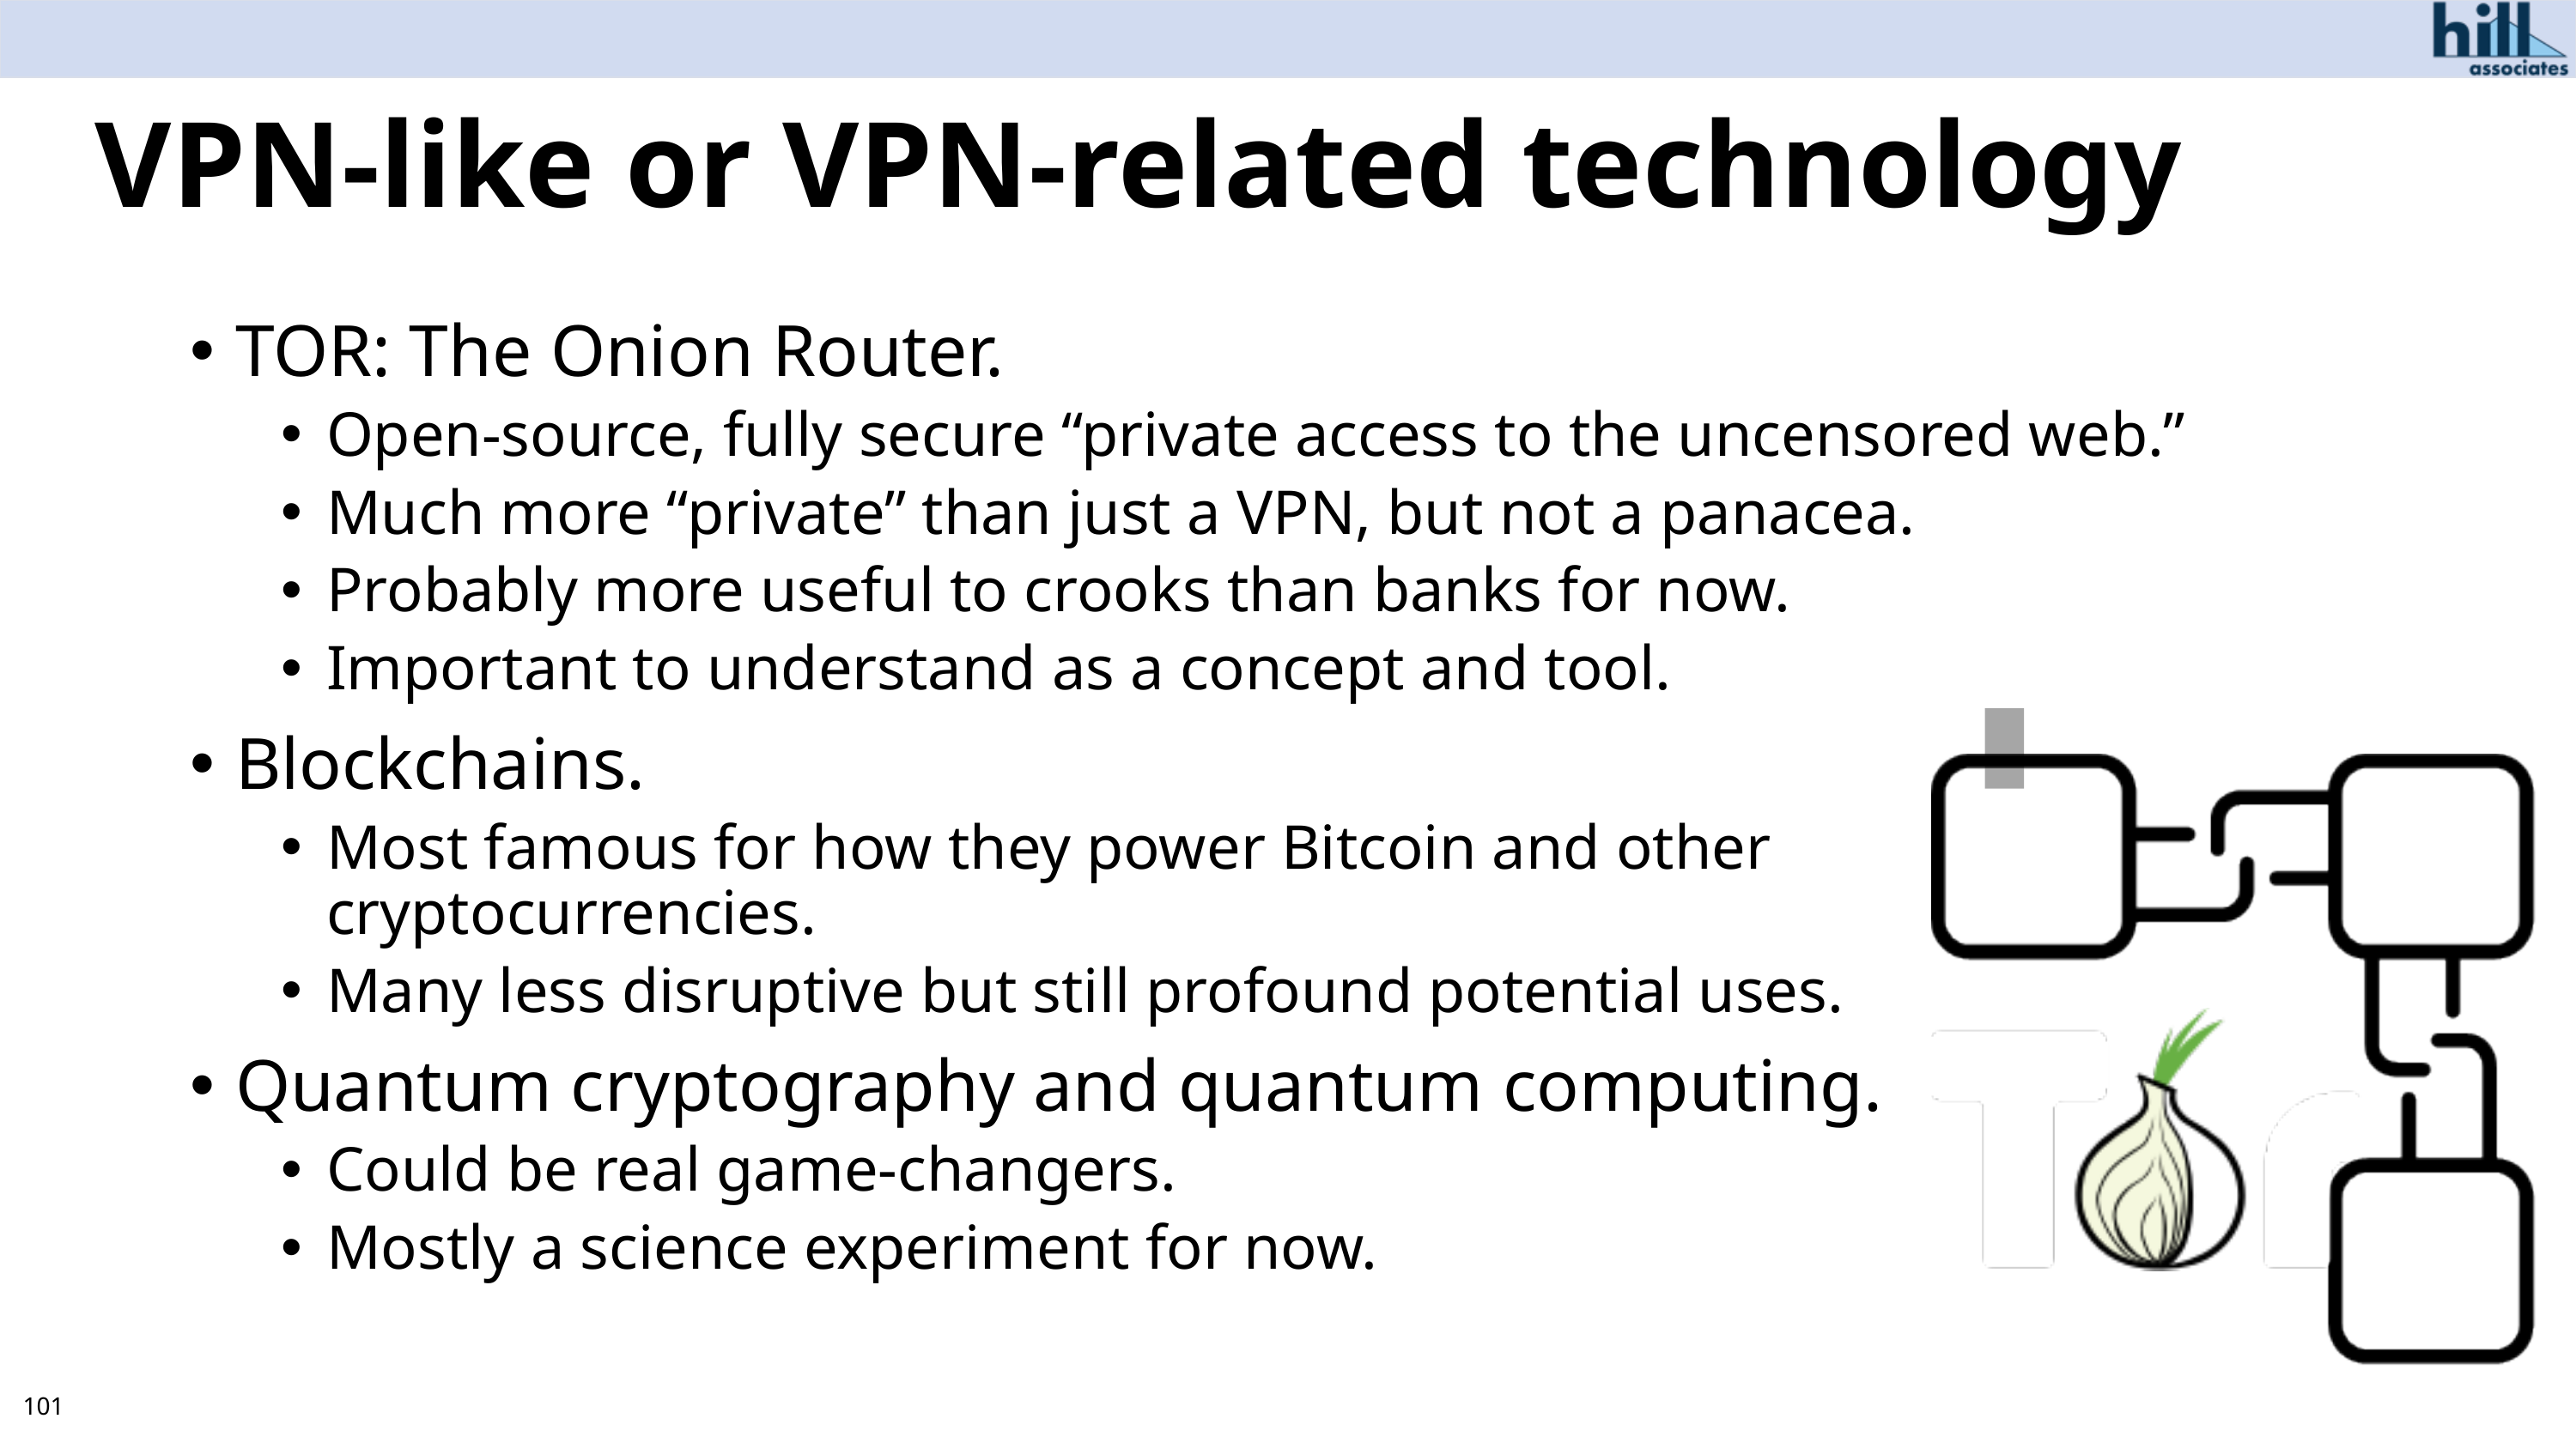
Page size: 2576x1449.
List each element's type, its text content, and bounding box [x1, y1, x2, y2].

picture [2432, 0, 2576, 80]
list TOR: The Onion Router. Open-source, fully secure “private access to the uncensored web.” Much more “private” than just a VPN, but not a panacea. Probably more useful to crooks than banks for now. Important to understand as a concept and tool. Blockchains. Most famous for how they power Bitcoin and other cryptocurrencies. Many less disruptive but still profound potential uses. Quantum cryptography and quantum computing. Could be real game-changers. Mostly a science experiment for now. [177, 308, 2399, 1290]
title VPN-like or VPN-related technology [82, 28, 2305, 309]
text_box 101 [3, 1384, 215, 1449]
picture [1931, 754, 2541, 1370]
